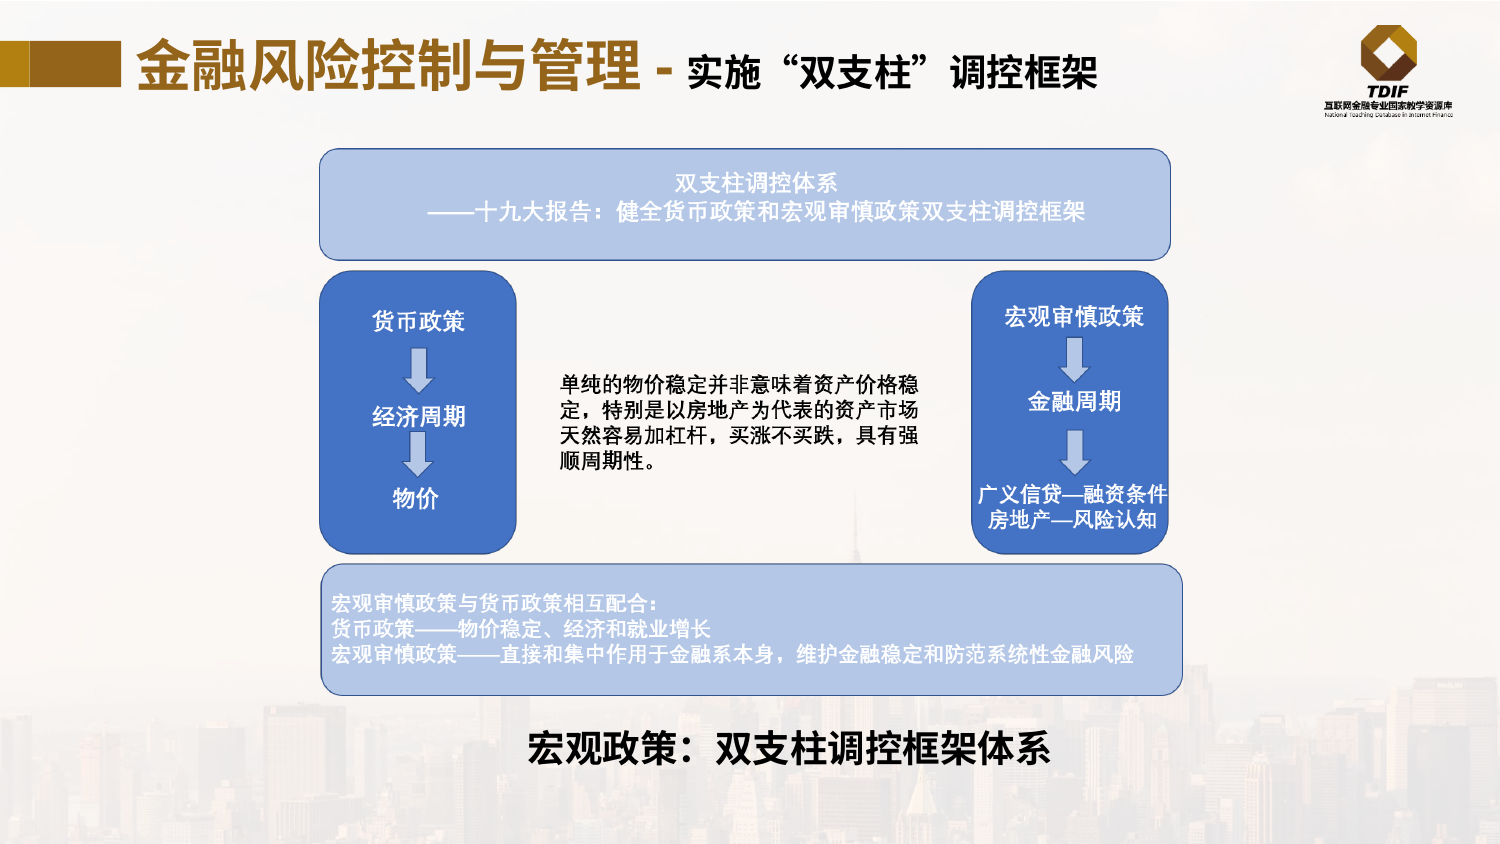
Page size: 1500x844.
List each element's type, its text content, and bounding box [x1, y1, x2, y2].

text_box 宏观政策：双支柱调控框架体系 [348, 717, 1182, 777]
text_box 金融风险控制与管理-实施“双支柱”调控框架 [124, 24, 1111, 104]
picture [0, 1, 1500, 844]
